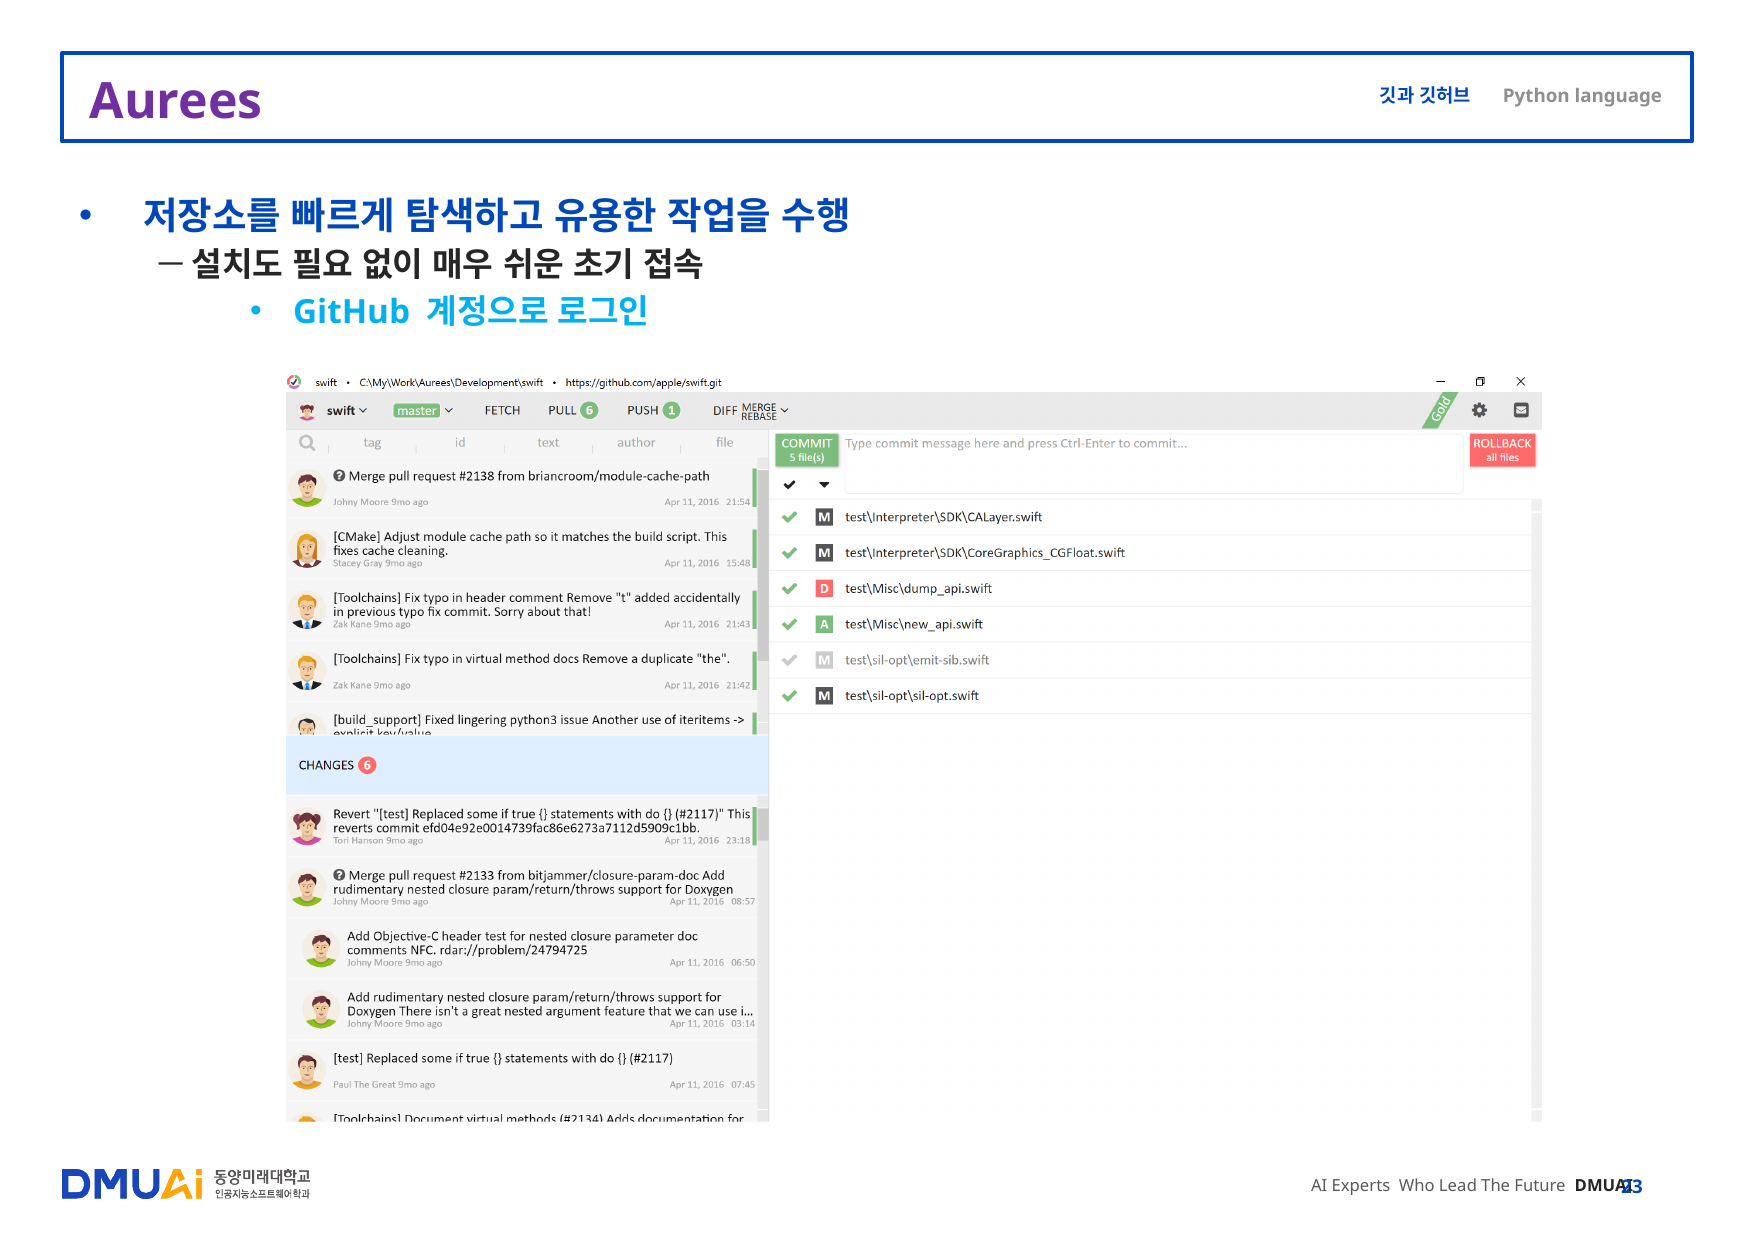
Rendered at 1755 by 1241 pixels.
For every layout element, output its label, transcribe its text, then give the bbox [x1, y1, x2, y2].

list 저장소를 빠르게 탐색하고 유용한 작업을 수행 설치도 필요 없이 매우 쉬운 초기 접속 GitHub 계정으로 로그인 [62, 183, 1681, 1140]
picture [286, 371, 1542, 1122]
picture [62, 1169, 310, 1199]
title Aurees [72, 69, 1055, 128]
